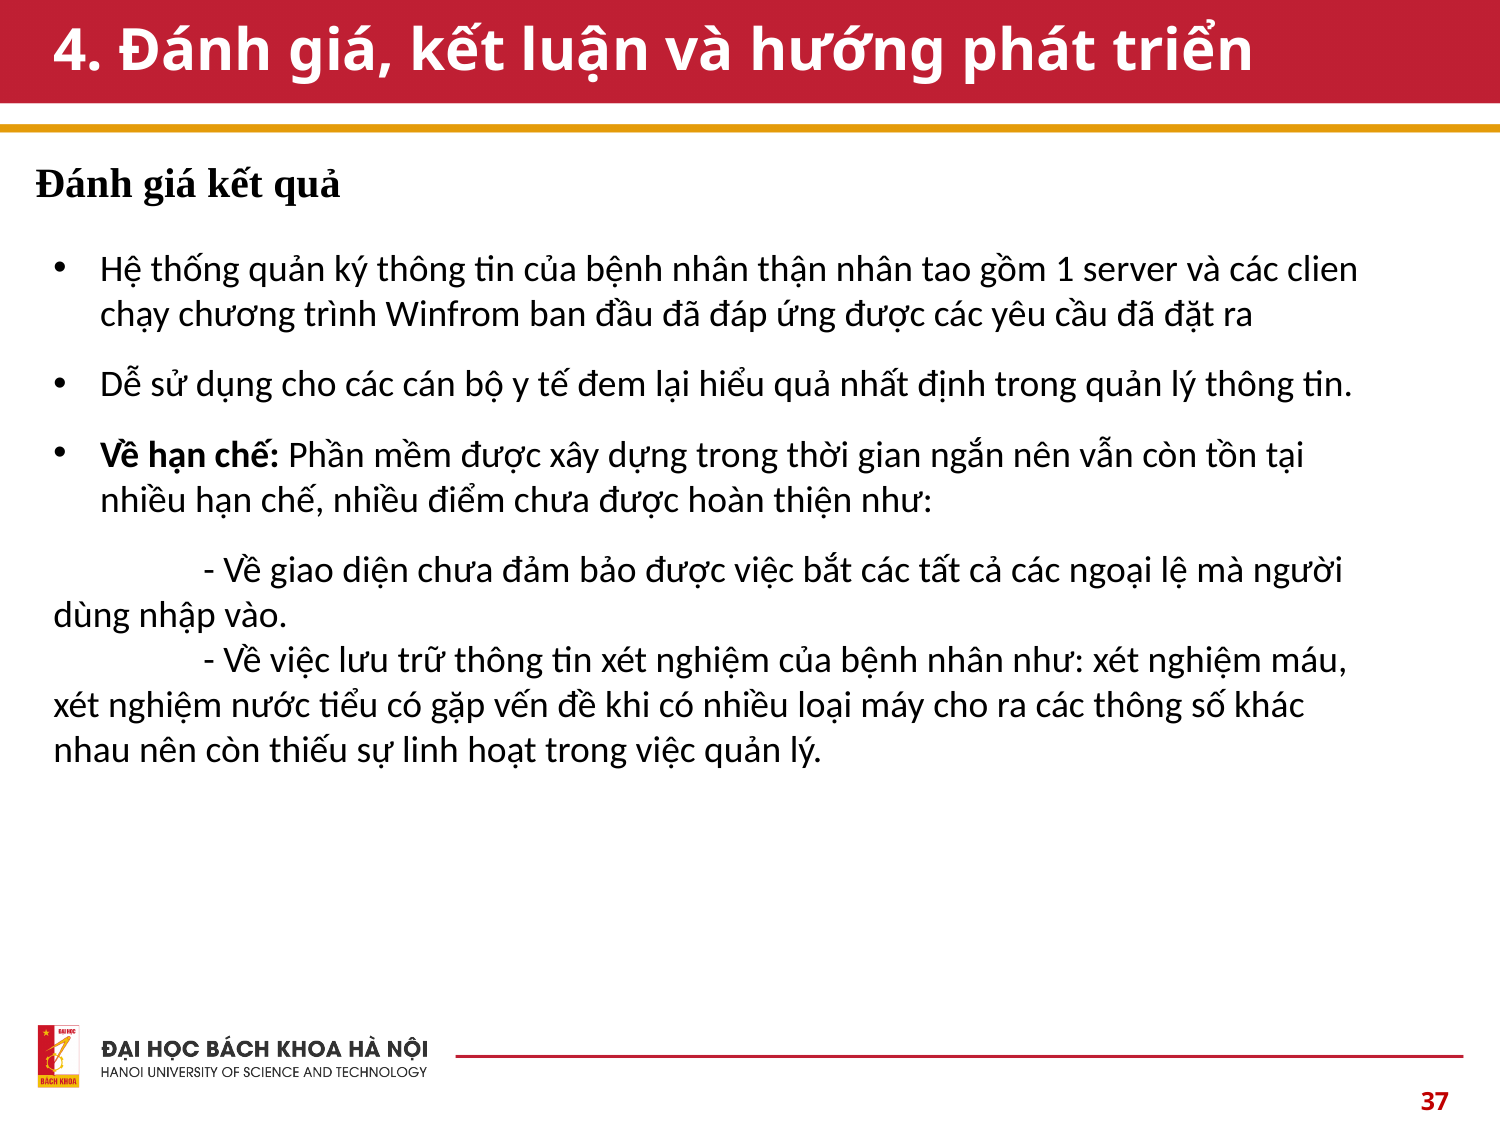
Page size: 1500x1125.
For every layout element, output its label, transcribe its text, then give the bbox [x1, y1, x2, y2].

slide_number 37 [1126, 1078, 1464, 1125]
title 4. Đánh giá, kết luận và hướng phát triển [38, 12, 1462, 87]
picture [0, 0, 1500, 1125]
text_box Đánh giá kết quả [20, 148, 1500, 214]
text_box Hệ thống quản ký thông tin của bệnh nhân thận nhân tao gồm 1 server và các clien chạy chương trình Winfrom ban đầu đã đáp ứng được các yêu cầu đã đặt ra Dễ sử dụng cho các cán bộ y tế đem lại hiểu quả nhất định trong quản lý thông tin. Về hạn chế: Phần mềm được xây dựng trong thời gian ngắn nên vẫn còn tồn tại nhiều hạn chế, nhiều điểm chưa được hoàn thiện như: - Về giao diện chưa đảm bảo được việc bắt các tất cả các ngoại lệ mà người dùng nhập vào. - Về việc lưu trữ thông tin xét nghiệm của bệnh nhân như: xét nghiệm máu, xét nghiệm nước tiểu có gặp vến đề khi có nhiều loại máy cho ra các thông số khác nhau nên còn thiếu sự linh hoạt trong việc quản lý. [38, 237, 1380, 847]
